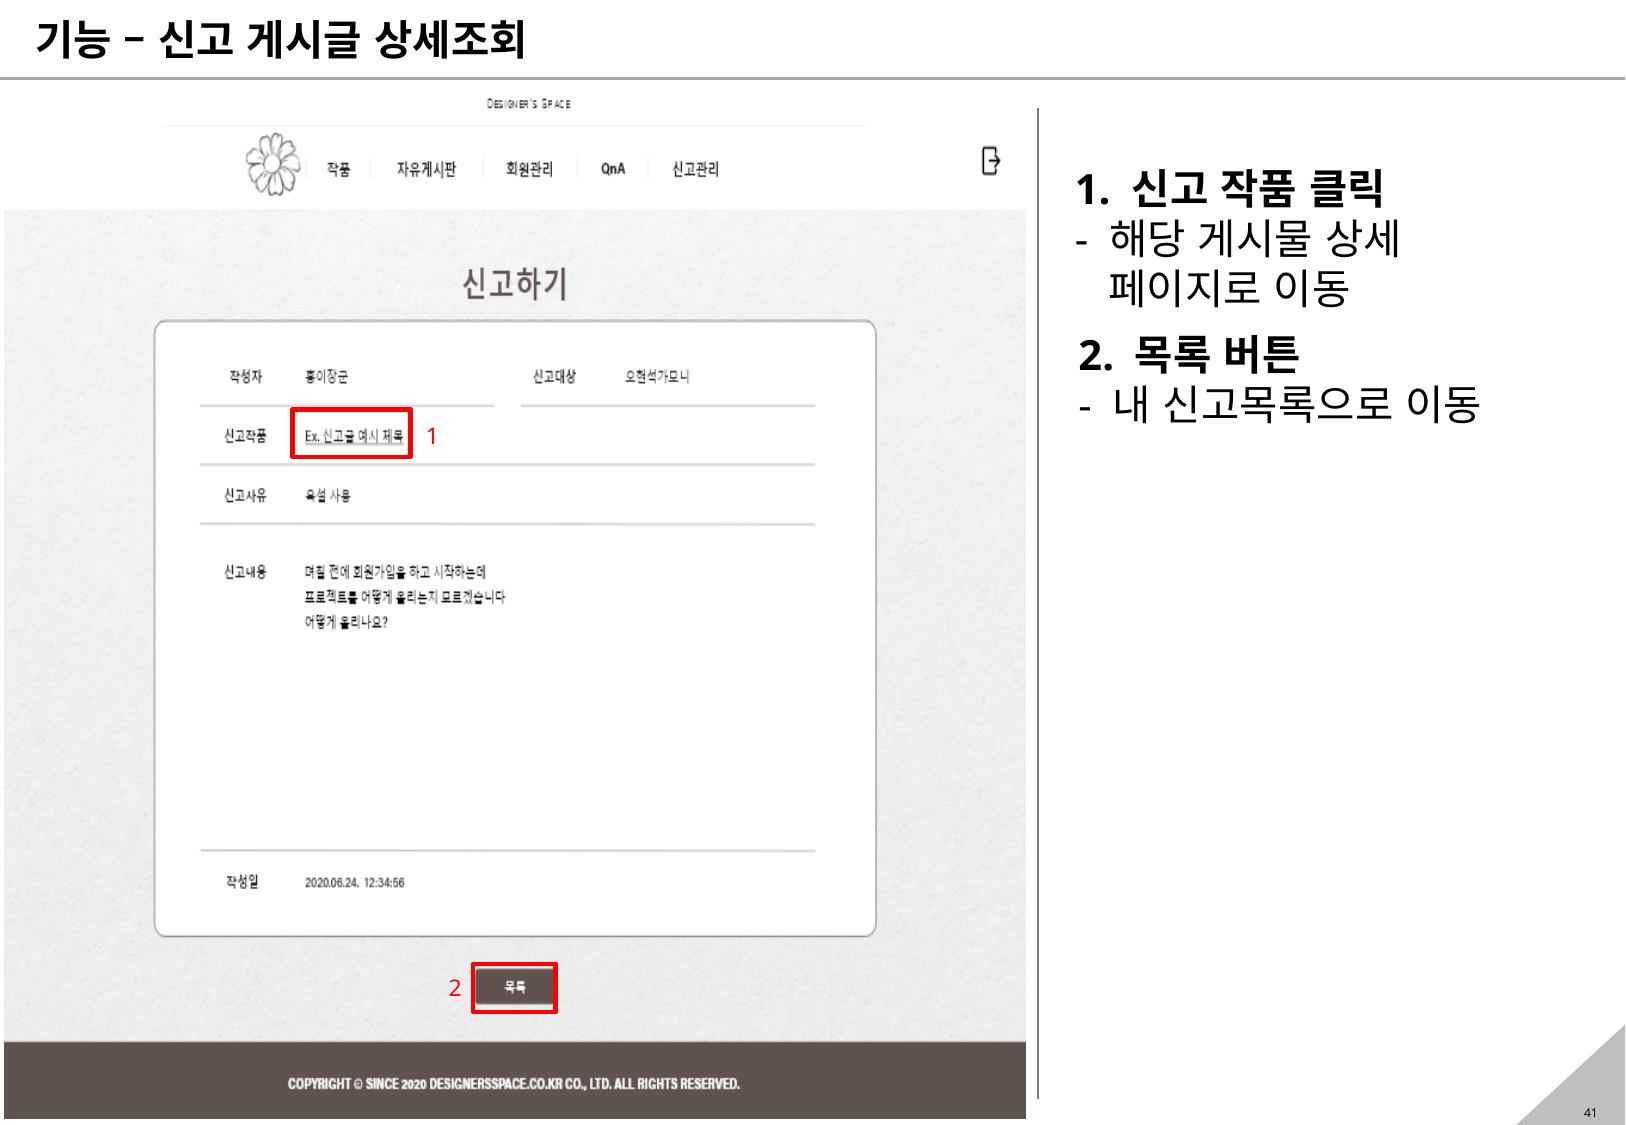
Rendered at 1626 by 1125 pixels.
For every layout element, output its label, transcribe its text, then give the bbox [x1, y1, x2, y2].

text_box 1. 신고 작품 클릭 - 해당 게시물 상세 페이지로 이동 [1060, 155, 1593, 322]
text_box 2. 목록 버튼 - 내 신고목록으로 이동 [1063, 321, 1604, 452]
picture [3, 88, 1026, 1119]
text_box 기능 – 신고 게시글 상세조회 [21, 6, 1037, 72]
